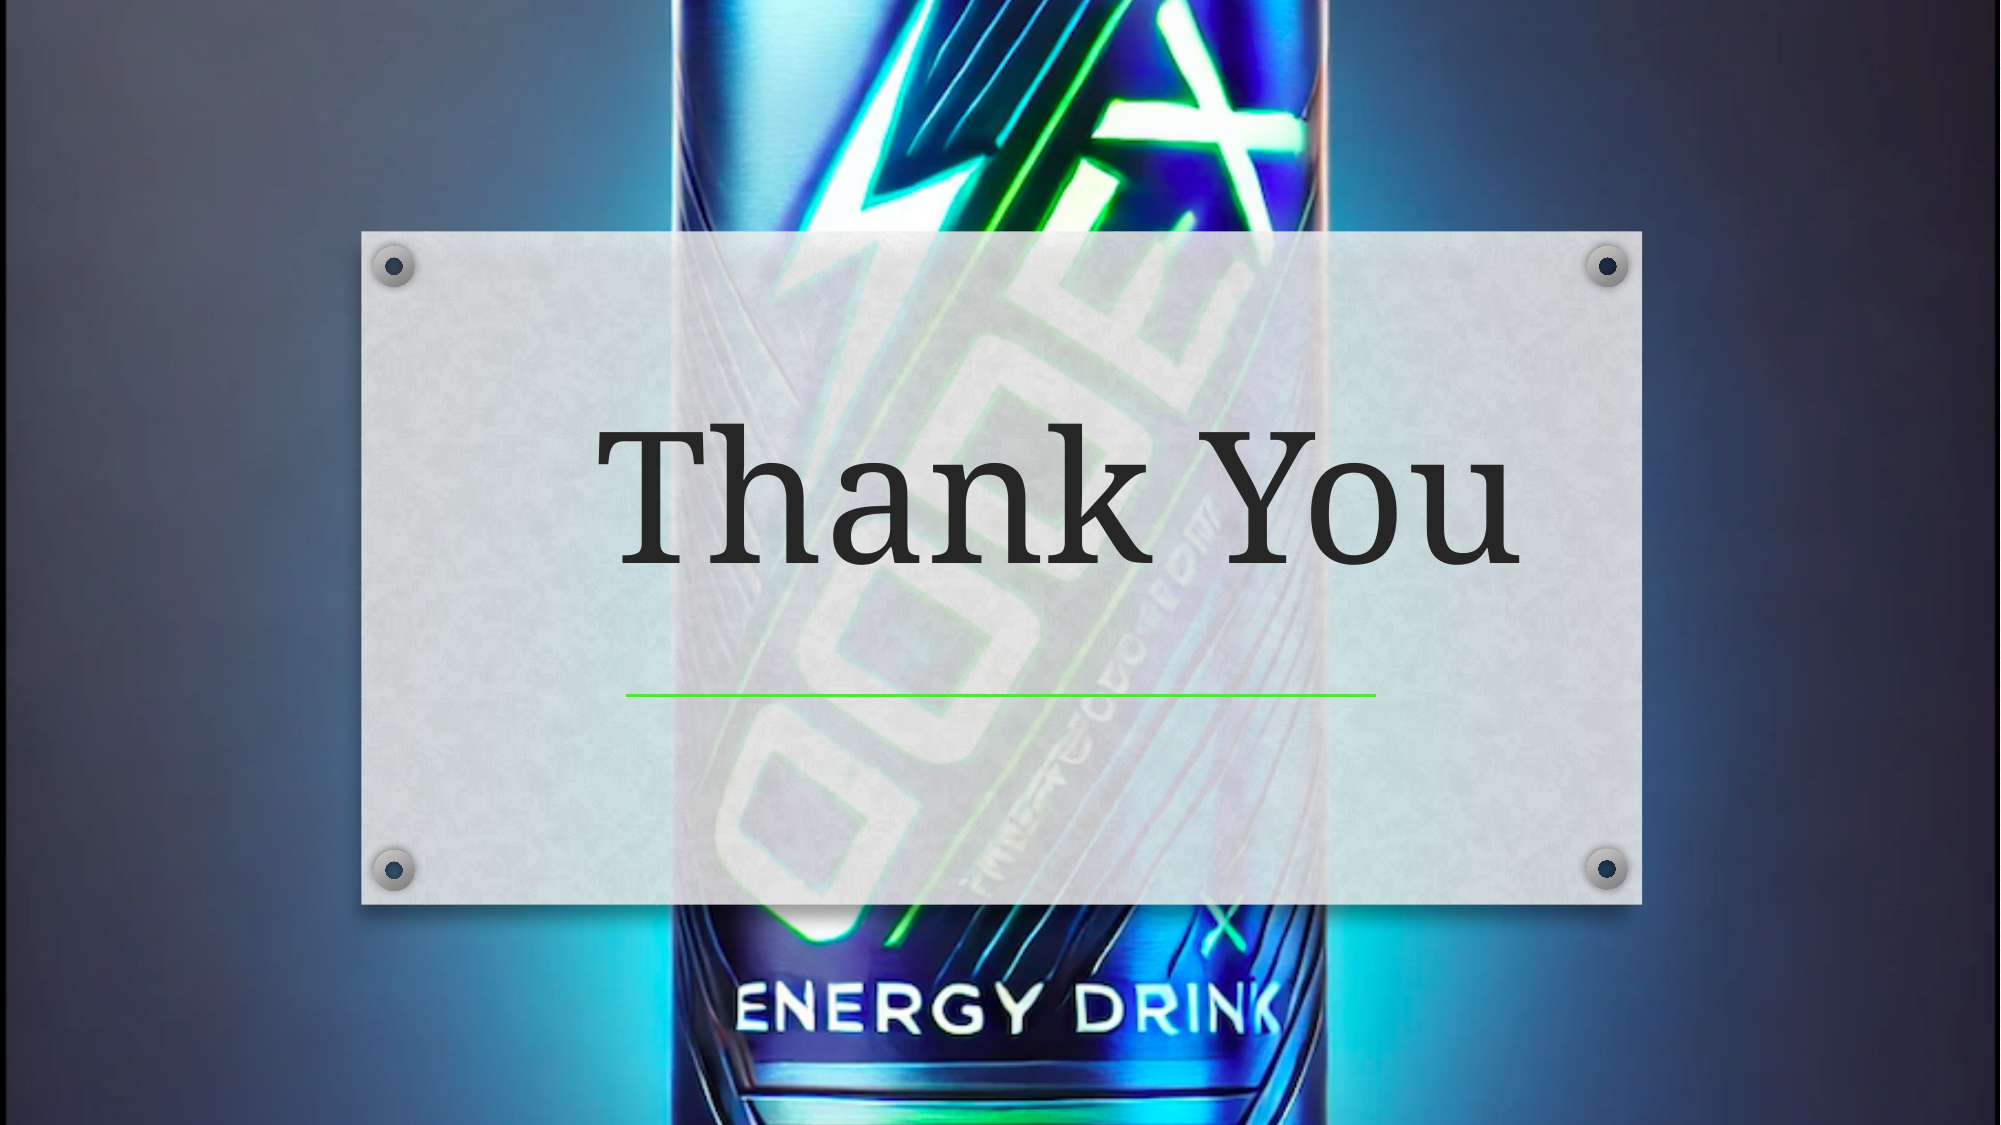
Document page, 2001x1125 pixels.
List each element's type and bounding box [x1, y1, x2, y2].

text_box [361, 231, 1643, 905]
picture [0, 0, 2001, 1125]
